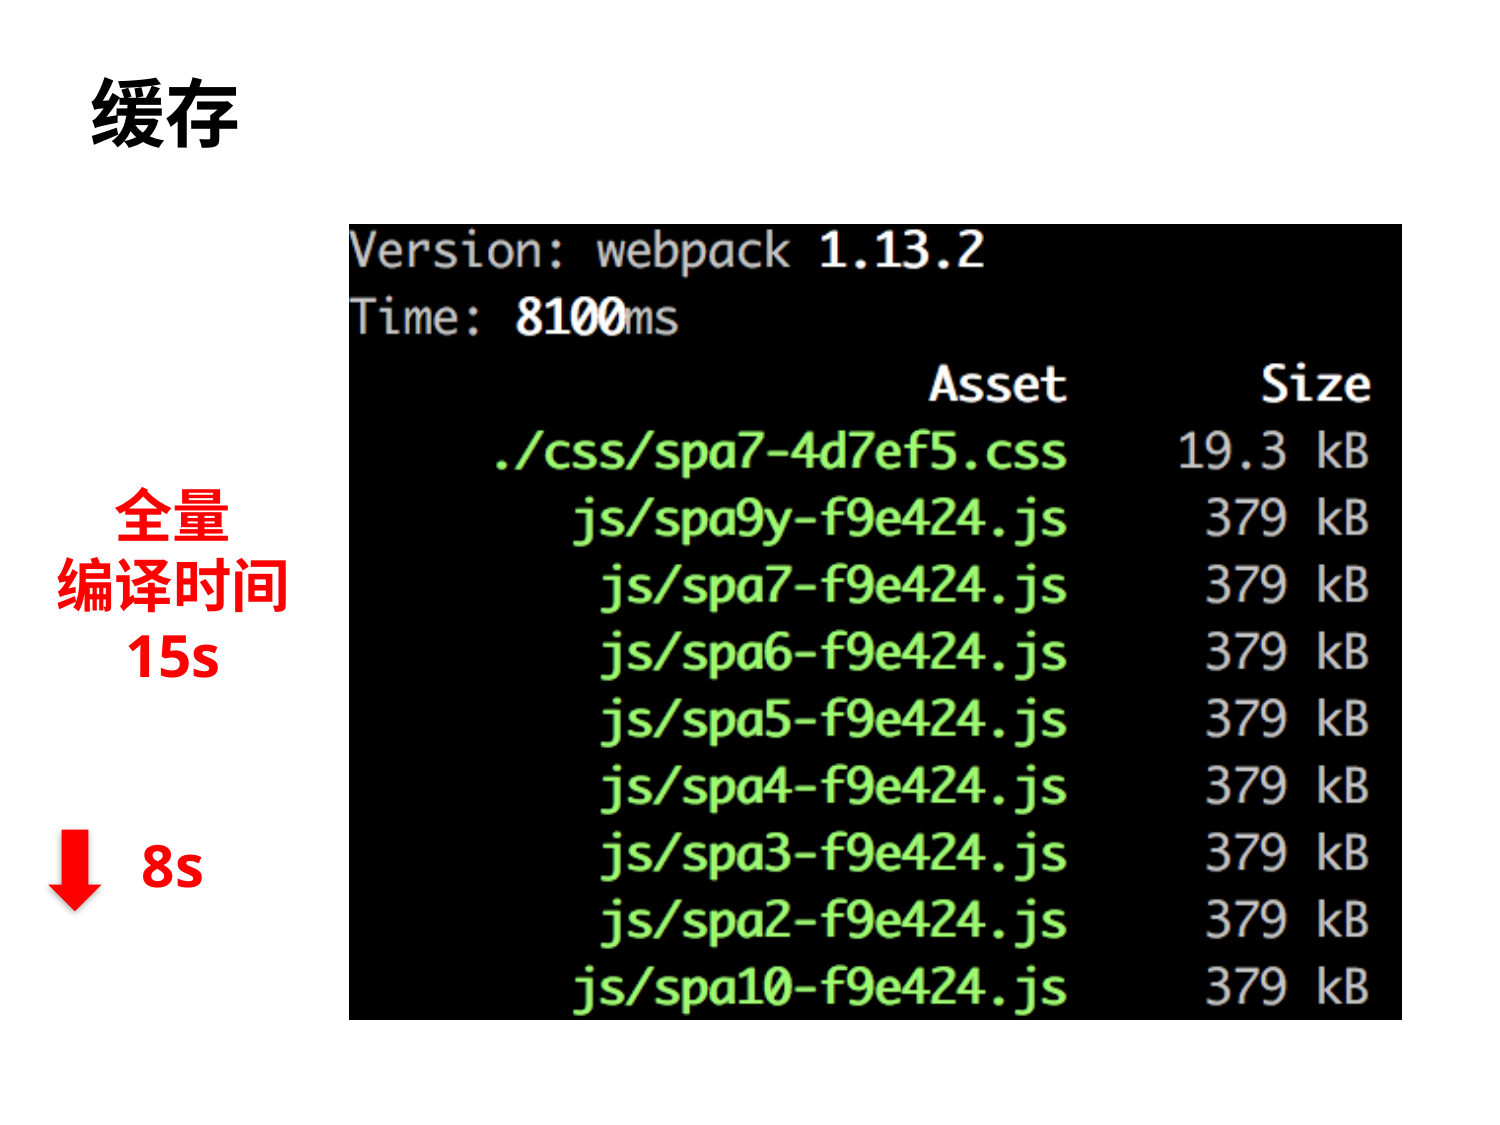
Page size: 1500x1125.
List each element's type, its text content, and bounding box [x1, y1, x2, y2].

text_box 缓存 [74, 30, 1425, 148]
text_box 全量 编译时间 15s 8s [34, 472, 312, 907]
picture [349, 223, 1402, 1020]
text_box [47, 828, 103, 912]
